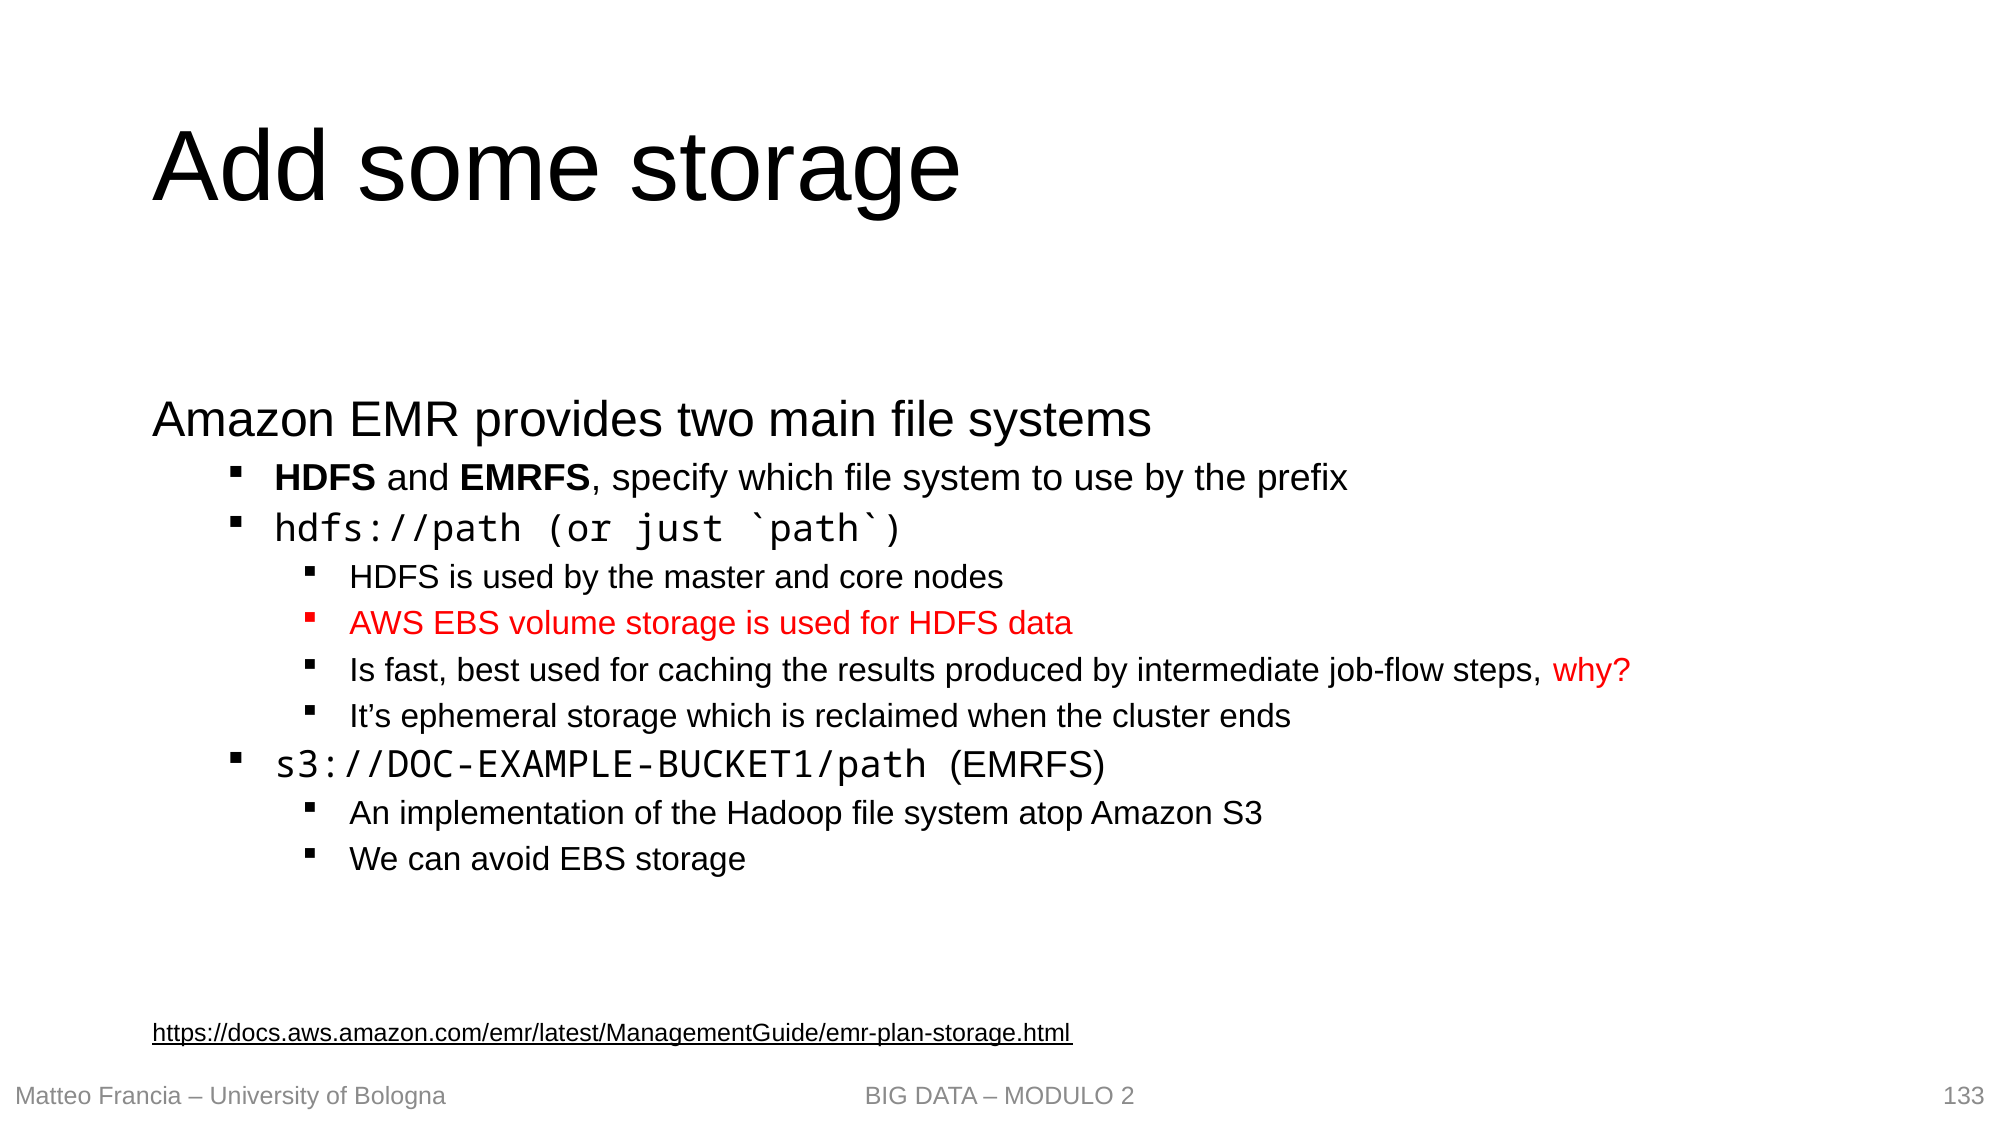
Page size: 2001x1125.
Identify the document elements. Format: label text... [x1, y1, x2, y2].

title Add some storage [137, 59, 1863, 278]
slide_number 133 [1550, 1065, 2000, 1125]
list https://docs.aws.amazon.com/emr/latest/ManagementGuide/emr-plan-storage.html [137, 1003, 1863, 1064]
footer Matteo Francia – University of Bologna [0, 1065, 466, 1125]
list Amazon EMR provides two main file systems HDFS and EMRFS, specify which file system to use by the prefix hdfs://path (or just `path`) HDFS is used by the master and core nodes AWS EBS volume storage is used for HDFS data Is fast, best used for caching the results produced by intermediate job-flow steps, why? It’s ephemeral storage which is reclaimed when the cluster ends s3://DOC-EXAMPLE-BUCKET1/path (EMRFS) An implementation of the Hadoop file system atop Amazon S3 We can avoid EBS storage [137, 278, 1863, 993]
